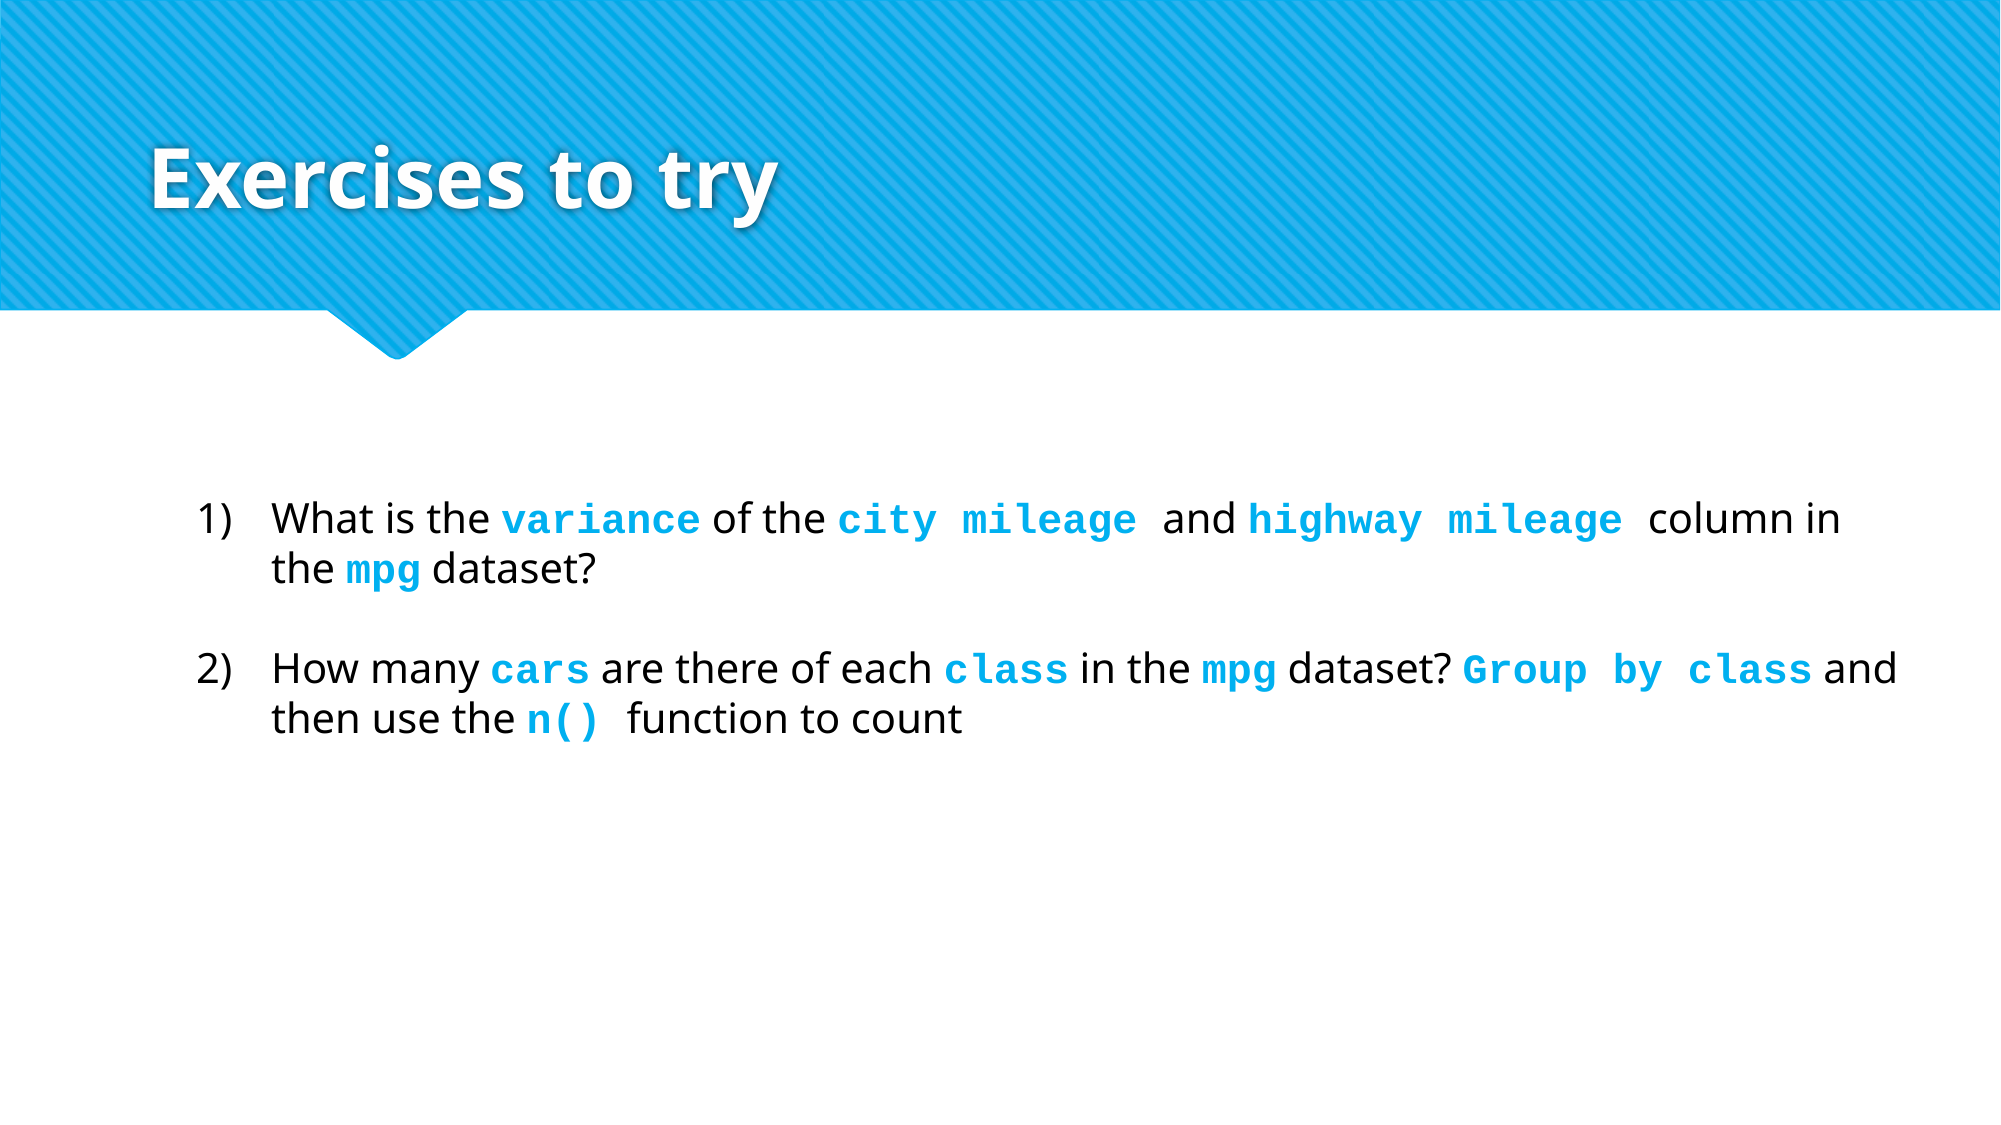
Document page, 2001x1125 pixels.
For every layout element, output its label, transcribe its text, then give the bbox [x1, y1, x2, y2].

text_box What is the variance of the city mileage and highway mileage column in the mpg dataset? How many cars are there of each class in the mpg dataset? Group by class and then use the n() function to count [181, 484, 1916, 750]
title Exercises to try [132, 73, 1868, 233]
